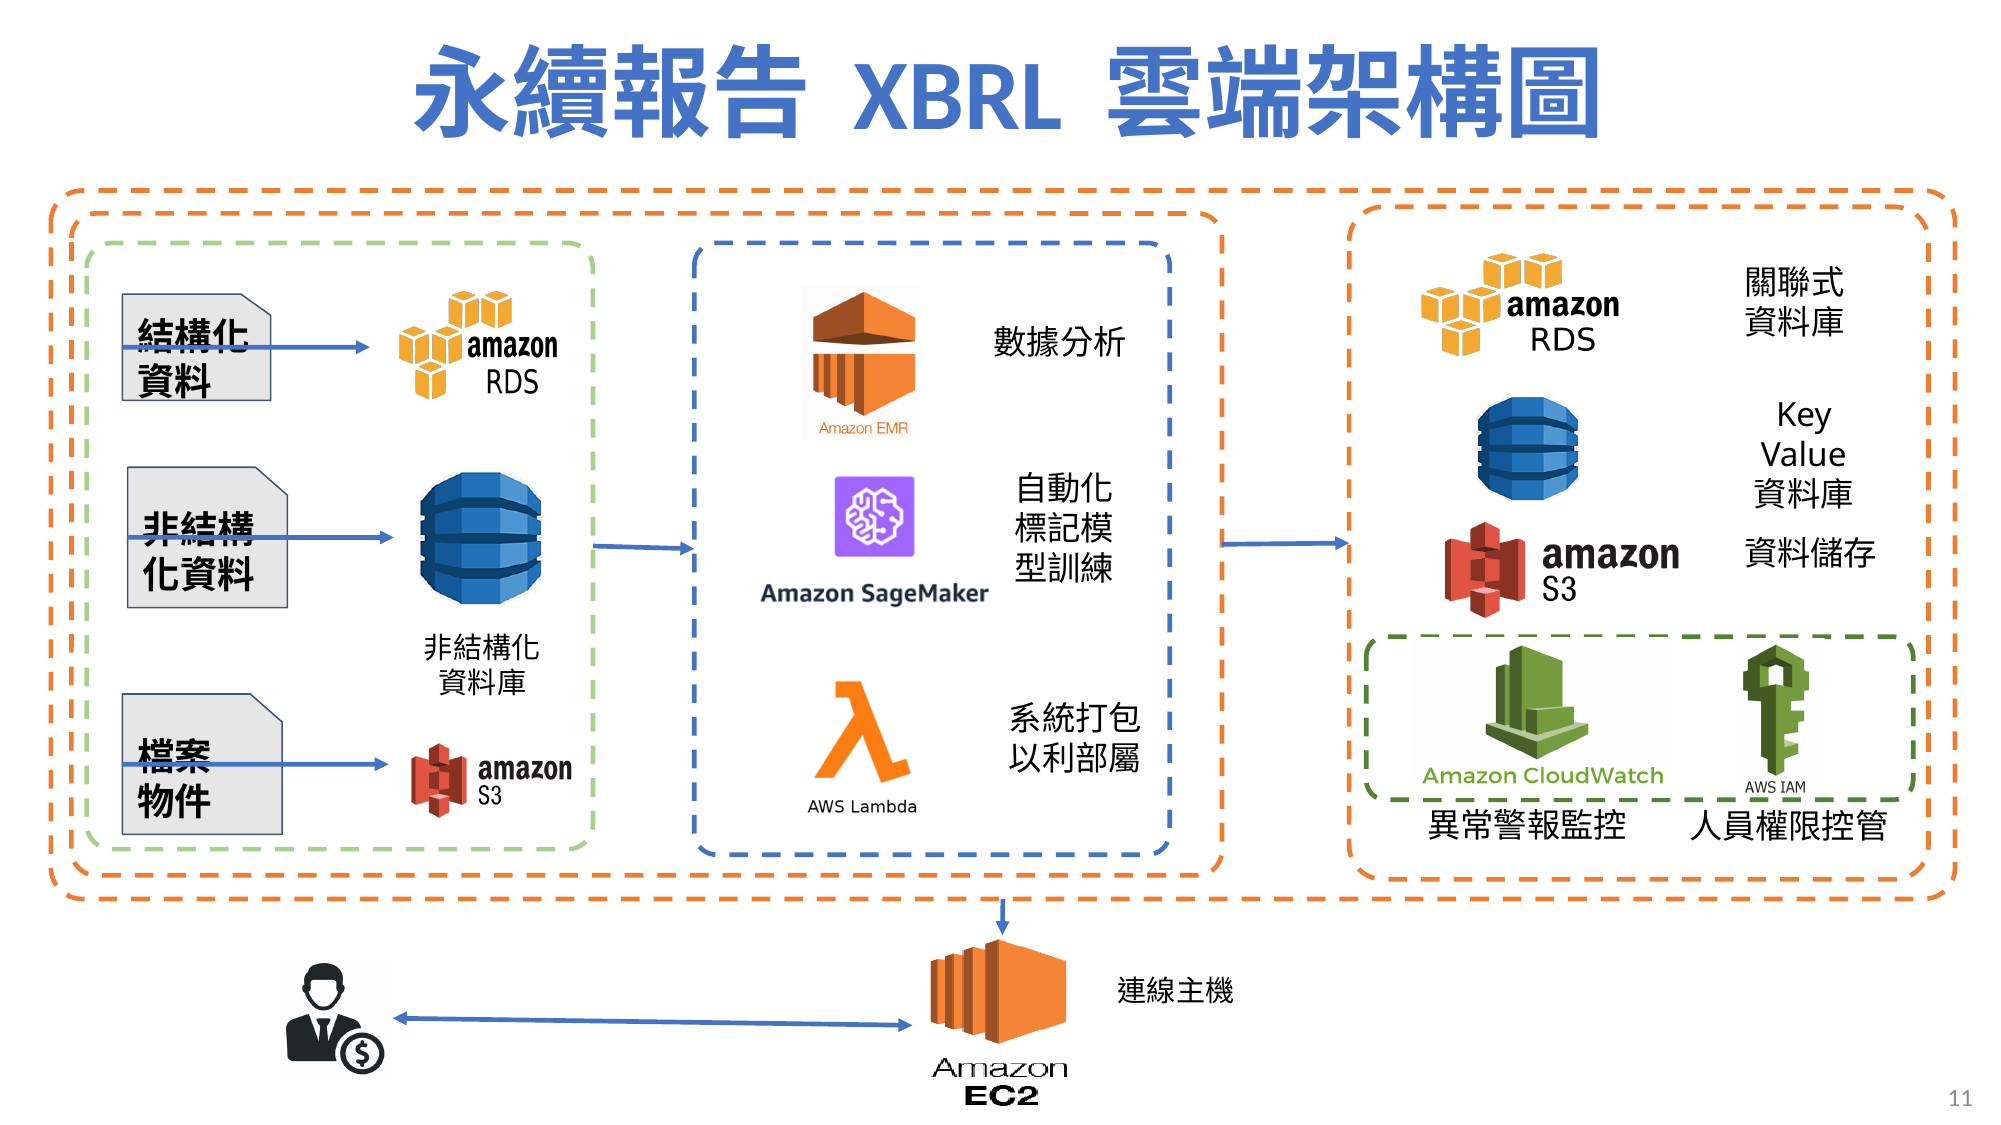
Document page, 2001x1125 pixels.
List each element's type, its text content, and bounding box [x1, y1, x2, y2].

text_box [592, 545, 695, 549]
picture [912, 935, 1093, 1116]
picture [1384, 225, 1655, 508]
text_box 非結構化 資料庫 [400, 614, 565, 715]
text_box [1366, 636, 1914, 800]
text_box 結構化資料 [122, 350, 271, 401]
text_box 連線主機 [1102, 957, 1283, 1022]
picture [396, 737, 580, 824]
text_box [1349, 206, 1929, 880]
text_box [71, 213, 1223, 876]
picture [278, 955, 393, 1082]
slide_number 11 [1830, 1076, 1989, 1116]
text_box 非結構化資料 [127, 540, 288, 608]
picture [752, 450, 995, 627]
text_box 自動化標記模型訓練 [995, 452, 1145, 603]
picture [1412, 637, 1674, 798]
text_box 檔案 物件 [122, 767, 283, 835]
text_box 非結構化資料 [127, 467, 288, 535]
picture [369, 261, 586, 434]
text_box [86, 242, 593, 850]
text_box Key Value 資料庫 [1714, 378, 1894, 529]
text_box 異常警報監控 [1410, 788, 1645, 859]
text_box 數據分析 [971, 306, 1149, 377]
picture [1735, 638, 1825, 797]
text_box 系統打包 以利部屬 [978, 682, 1173, 792]
picture [393, 461, 568, 614]
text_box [392, 1018, 913, 1026]
text_box 人員權限控管 [1664, 790, 1914, 861]
text_box 檔案 物件 [122, 694, 283, 761]
picture [1384, 510, 1738, 630]
text_box 結構化資料 [122, 294, 271, 344]
text_box [50, 190, 1956, 899]
picture [786, 659, 933, 819]
text_box 資料儲存 [1738, 517, 1901, 588]
picture [800, 287, 920, 440]
title 永續報告 XBRL 雲端架構圖 [87, 22, 1929, 158]
text_box 關聯式 資料庫 [1705, 246, 1885, 357]
